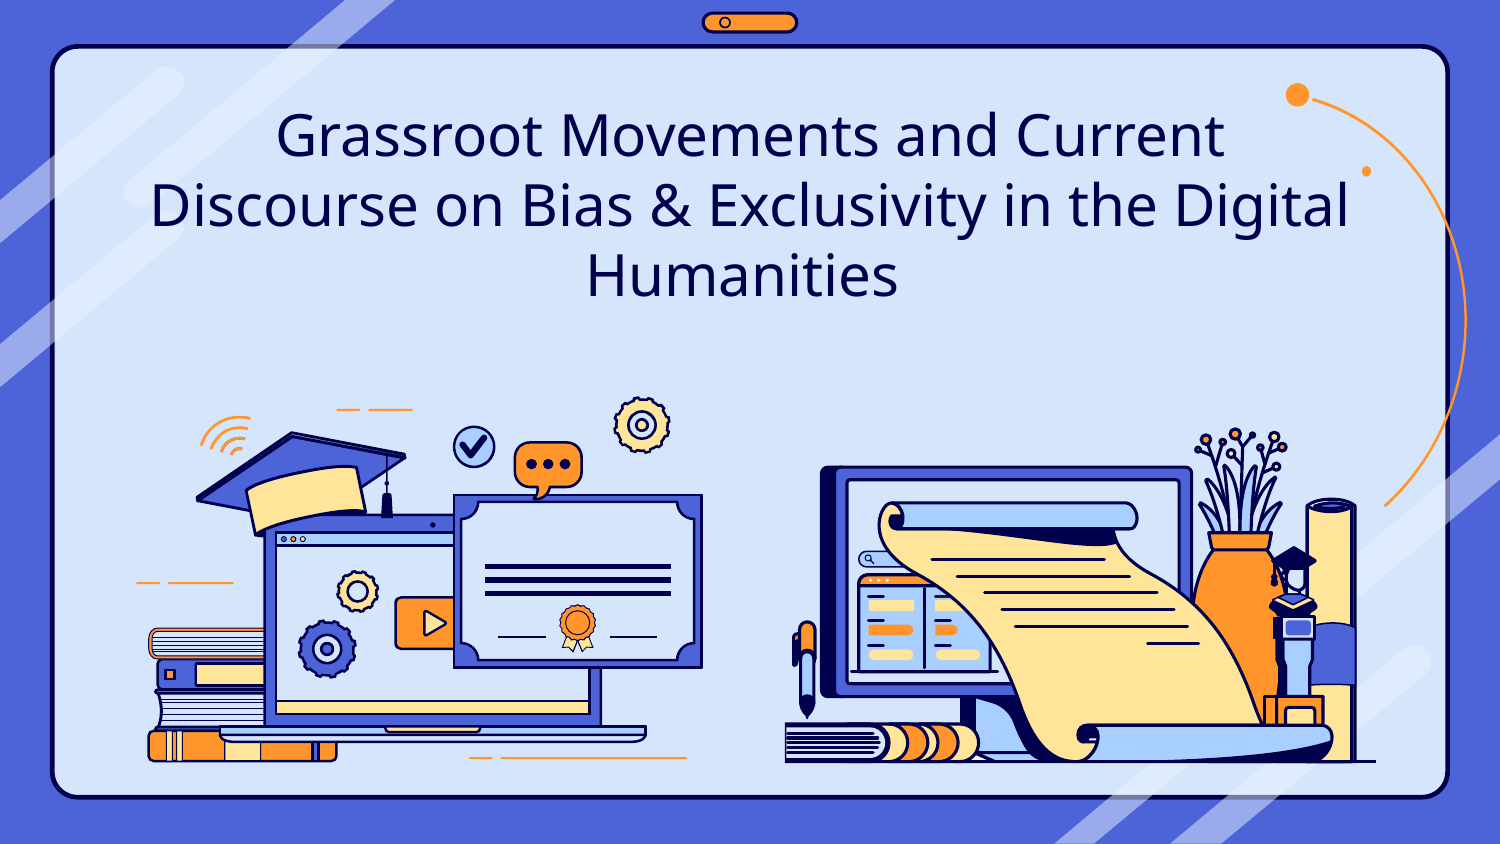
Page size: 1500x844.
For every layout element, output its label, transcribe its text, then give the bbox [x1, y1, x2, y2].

text_box [339, 572, 377, 610]
text_box [199, 415, 251, 446]
text_box [167, 732, 171, 760]
text_box [183, 732, 224, 760]
text_box [300, 622, 354, 676]
text_box [579, 638, 591, 649]
text_box [564, 638, 576, 649]
text_box [150, 732, 165, 760]
text_box [196, 432, 386, 502]
text_box [277, 533, 453, 544]
text_box [561, 638, 578, 653]
text_box [162, 703, 264, 707]
text_box [577, 638, 594, 653]
text_box [455, 428, 493, 466]
text_box [166, 671, 174, 678]
text_box [248, 468, 364, 532]
text_box [197, 664, 264, 685]
text_box [616, 399, 668, 451]
text_box [561, 606, 594, 639]
text_box [219, 436, 246, 453]
text_box [160, 722, 264, 726]
text_box [202, 438, 386, 509]
text_box [545, 461, 552, 468]
text_box [397, 598, 453, 648]
text_box [386, 727, 479, 731]
text_box [159, 660, 264, 688]
text_box [266, 516, 600, 725]
text_box [460, 435, 487, 458]
text_box [425, 612, 444, 634]
text_box [277, 702, 589, 713]
text_box [514, 441, 583, 500]
text_box [388, 456, 401, 467]
text_box [154, 632, 264, 636]
text_box [245, 465, 367, 536]
text_box [484, 590, 671, 597]
text_box [226, 742, 260, 760]
text_box [162, 715, 264, 720]
text_box [320, 743, 335, 760]
text_box [528, 461, 535, 468]
text_box [219, 734, 647, 743]
text_box [199, 500, 249, 512]
text_box [336, 570, 379, 613]
text_box [314, 743, 318, 760]
text_box [230, 447, 243, 456]
text_box [484, 577, 671, 584]
text_box [277, 546, 588, 700]
text_box [614, 397, 670, 454]
text_box [209, 426, 249, 450]
text_box [262, 743, 312, 760]
text_box [455, 496, 700, 666]
text_box [462, 503, 693, 659]
text_box [222, 736, 644, 741]
text_box [559, 604, 596, 642]
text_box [786, 428, 1377, 762]
title Grassroot Movements and Current Discourse on Bias & Exclusivity in the Digital Humanities [118, 83, 1382, 136]
text_box [157, 694, 163, 726]
text_box [381, 493, 393, 519]
text_box [163, 709, 264, 713]
text_box [290, 536, 297, 543]
text_box [516, 443, 581, 498]
text_box [160, 694, 264, 698]
text_box [562, 461, 569, 468]
text_box [388, 450, 406, 459]
text_box [484, 563, 671, 570]
text_box [221, 727, 645, 734]
